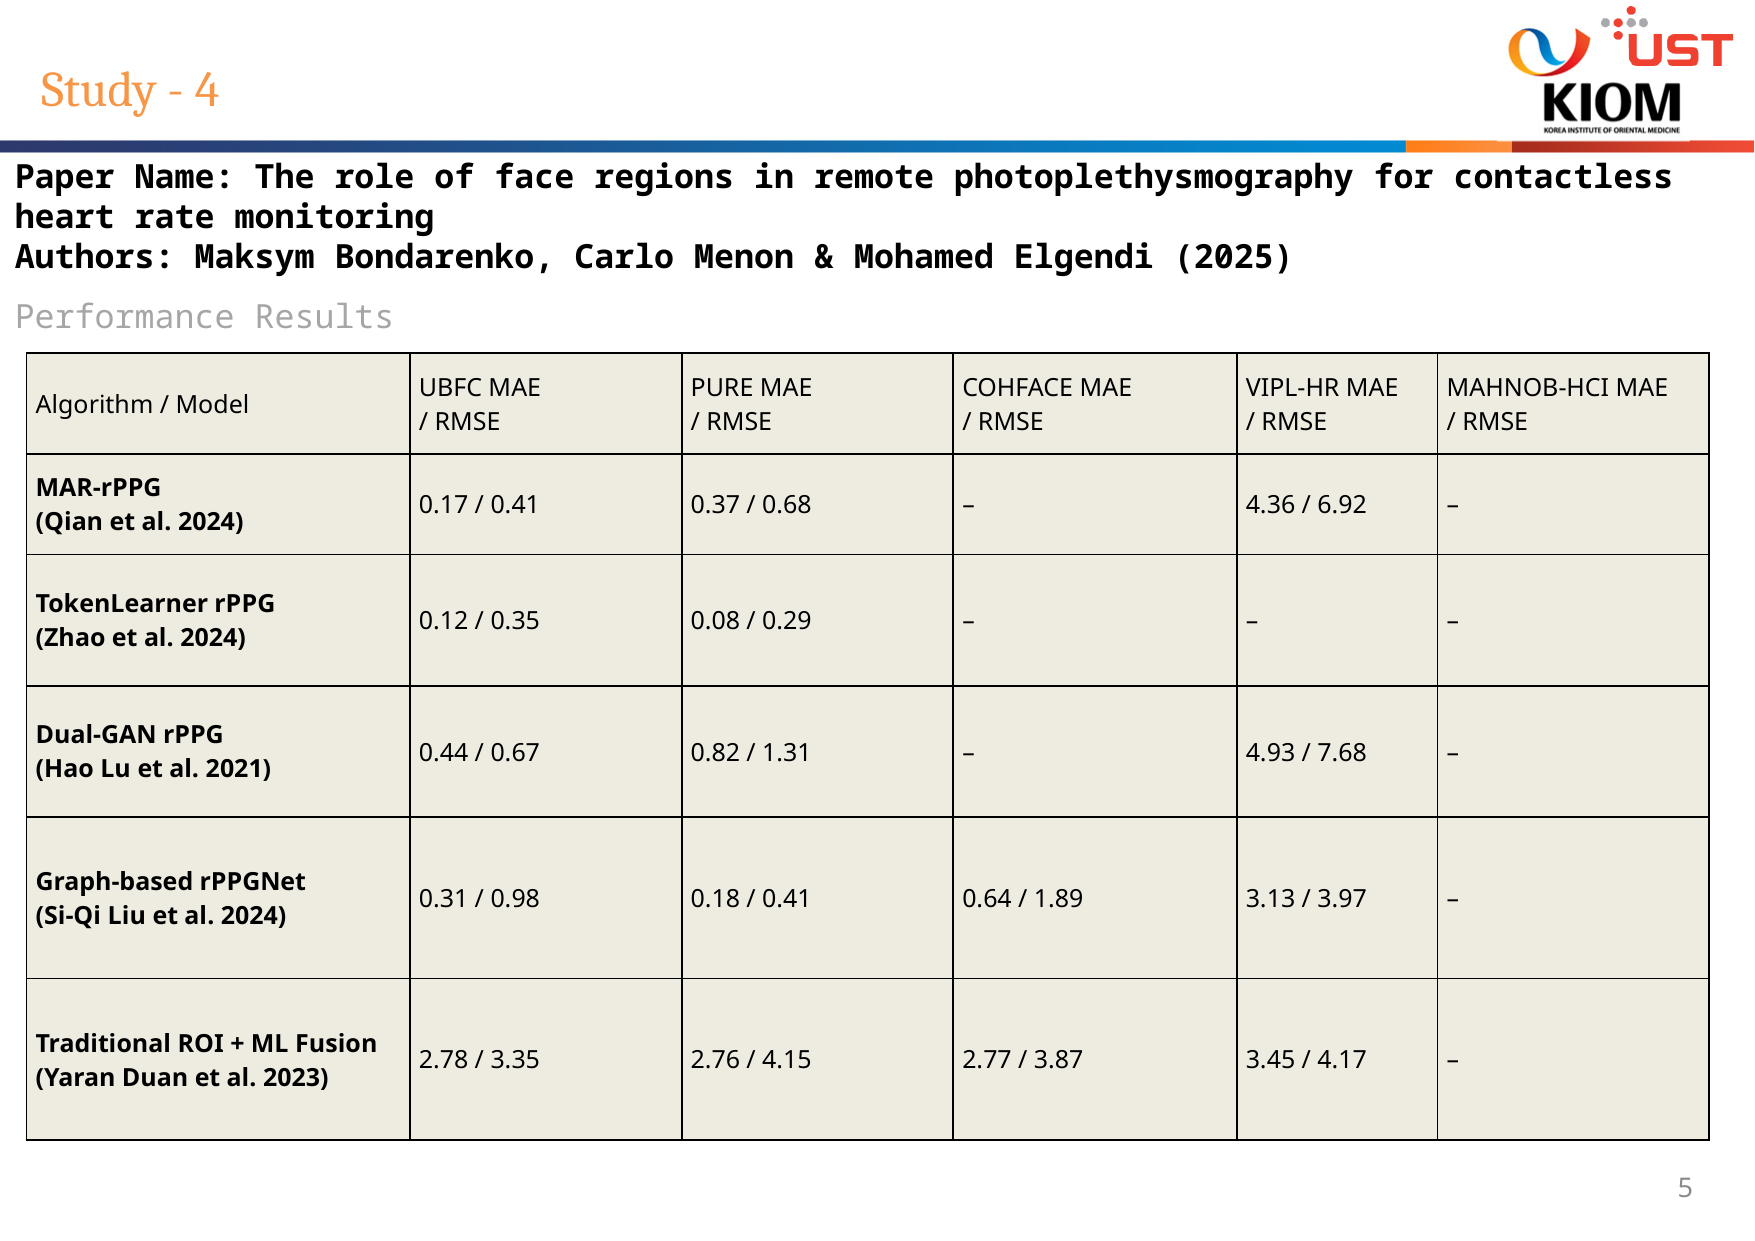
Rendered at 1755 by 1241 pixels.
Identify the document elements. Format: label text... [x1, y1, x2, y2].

table_cell 0.82 / 1.31 [683, 687, 952, 816]
table_cell 0.44 / 0.67 [411, 687, 681, 816]
table_cell – [1438, 818, 1708, 978]
table_cell – [1438, 555, 1708, 685]
text_box Paper Name: The role of face regions in remote photoplethysmography for contactless heart rate monitoring Authors: Maksym Bondarenko, Carlo Menon & Mohamed Elgendi (2025) Performance Results [0, 147, 1755, 342]
picture [0, 342, 1755, 1241]
table_header UBFC MAE / RMSE [411, 354, 681, 453]
table_cell – [954, 555, 1236, 685]
table_cell 0.08 / 0.29 [683, 555, 952, 685]
table_cell 2.76 / 4.15 [683, 979, 952, 1139]
table_header COHFACE MAE / RMSE [954, 354, 1236, 453]
table_cell 0.31 / 0.98 [411, 818, 681, 978]
table_cell – [1438, 455, 1708, 554]
table_header VIPL-HR MAE / RMSE [1238, 354, 1437, 453]
text_box Study - 4 [26, 18, 1393, 124]
table_header Algorithm / Model [27, 354, 409, 453]
table_cell 0.18 / 0.41 [683, 818, 952, 978]
table_cell 4.36 / 6.92 [1238, 455, 1437, 554]
text_box 4 [1300, 1155, 1710, 1222]
table_cell 3.13 / 3.97 [1238, 818, 1437, 978]
table_cell Traditional ROI + ML Fusion (Yaran Duan et al. 2023) [27, 979, 409, 1139]
picture [0, 0, 1755, 147]
table_cell TokenLearner rPPG (Zhao et al. 2024) [27, 555, 409, 685]
table_cell 2.78 / 3.35 [411, 979, 681, 1139]
table_cell MAR-rPPG (Qian et al. 2024) [27, 455, 409, 554]
table_cell 3.45 / 4.17 [1238, 979, 1437, 1139]
table_cell – [1438, 979, 1708, 1139]
table_cell Dual-GAN rPPG (Hao Lu et al. 2021) [27, 687, 409, 816]
table_header PURE MAE / RMSE [683, 354, 952, 453]
table_cell – [954, 455, 1236, 554]
table_cell 0.12 / 0.35 [411, 555, 681, 685]
table_cell – [1438, 687, 1708, 816]
table_cell 0.37 / 0.68 [683, 455, 952, 554]
table_header MAHNOB-HCI MAE / RMSE [1438, 354, 1708, 453]
table_cell 4.93 / 7.68 [1238, 687, 1437, 816]
table_cell 0.64 / 1.89 [954, 818, 1236, 978]
table_cell – [1238, 555, 1437, 685]
table_cell Graph-based rPPGNet (Si-Qi Liu et al. 2024) [27, 818, 409, 978]
table_cell – [954, 687, 1236, 816]
table_cell 2.77 / 3.87 [954, 979, 1236, 1139]
table_cell 0.17 / 0.41 [411, 455, 681, 554]
